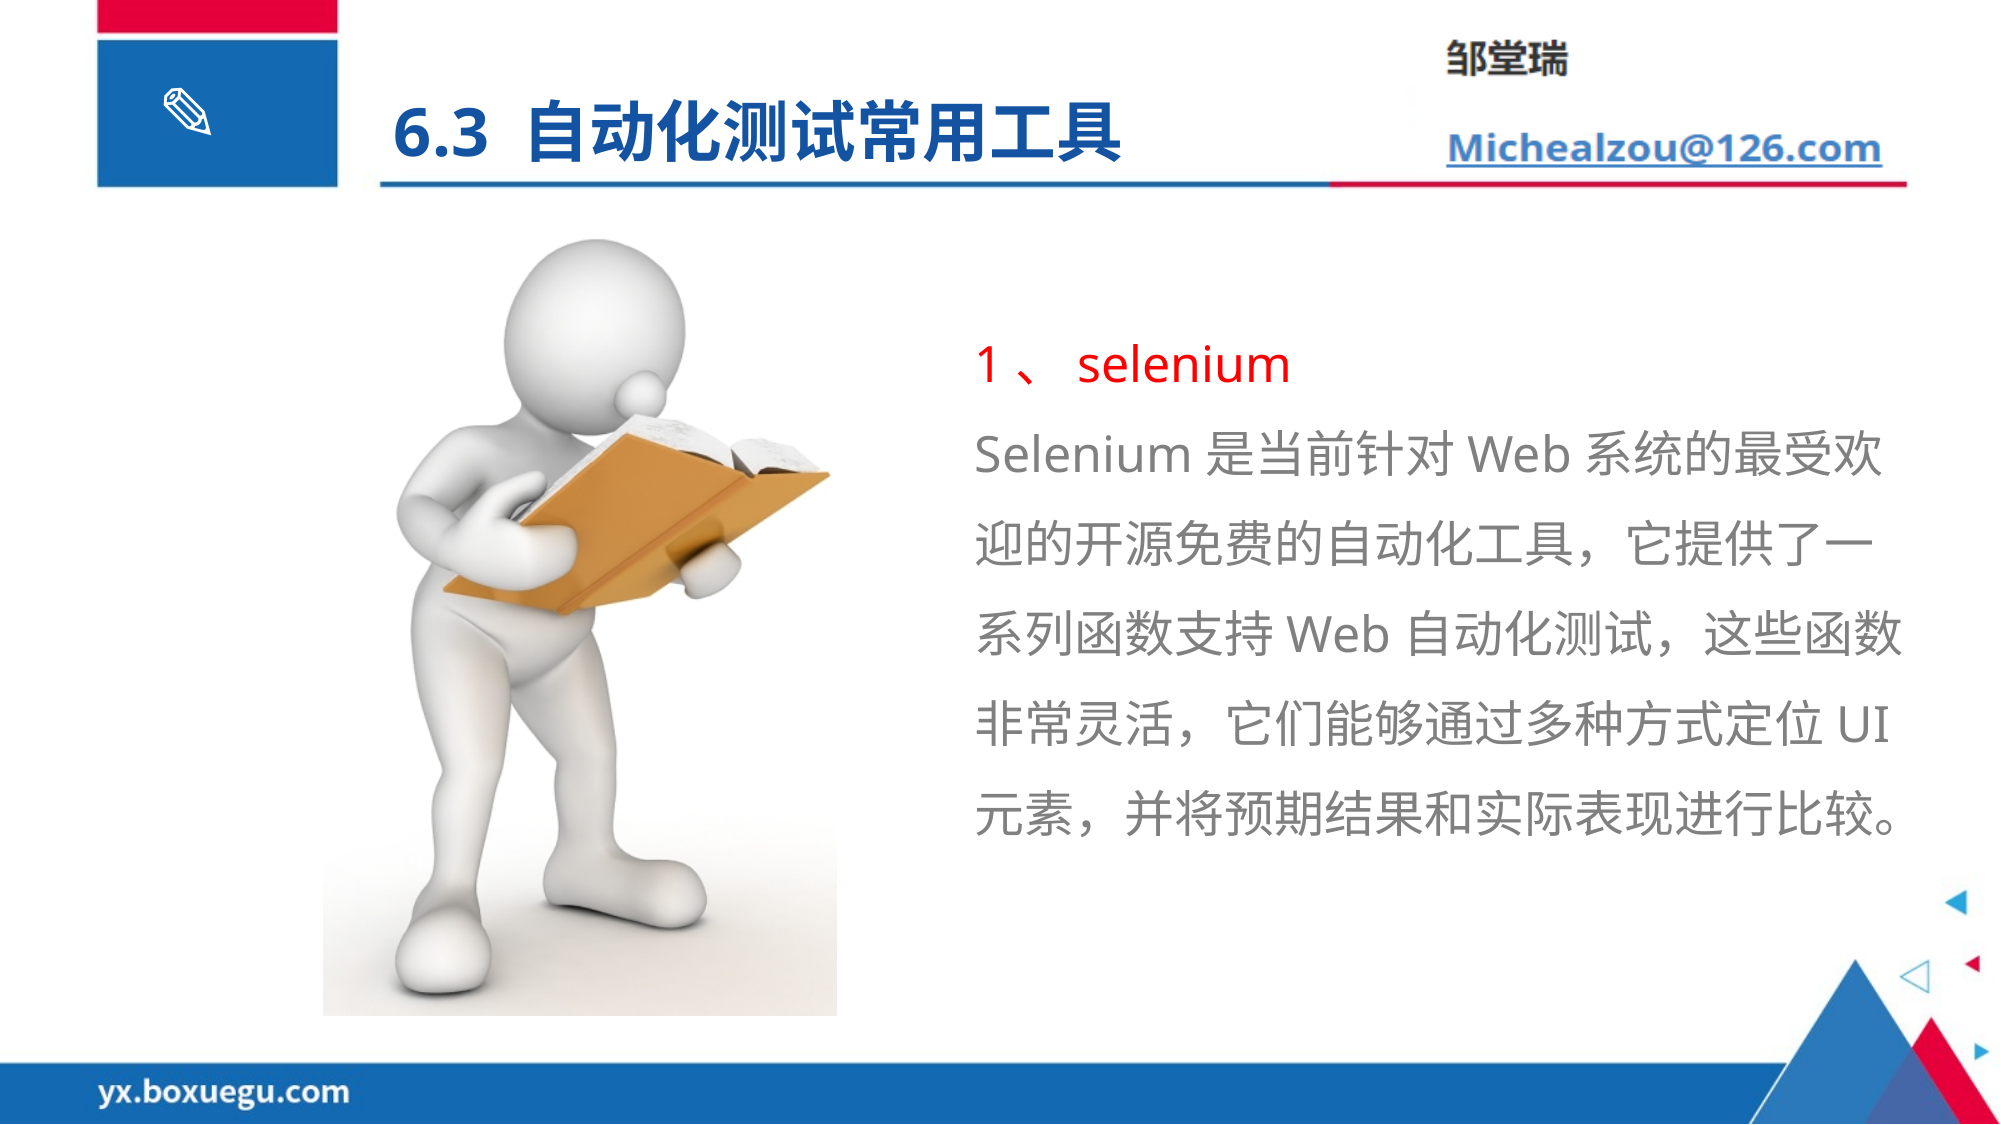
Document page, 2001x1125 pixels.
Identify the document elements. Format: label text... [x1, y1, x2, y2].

picture [0, 0, 2000, 1124]
text_box 1、selenium Selenium是当前针对Web系统的最受欢迎的开源免费的自动化工具，它提供了一系列函数支持Web自动化测试，这些函数非常灵活，它们能够通过多种方式定位UI元素，并将预期结果和实际表现进行比较。 [959, 294, 1922, 902]
text_box 6.3 自动化测试常用工具 [379, 82, 1340, 177]
